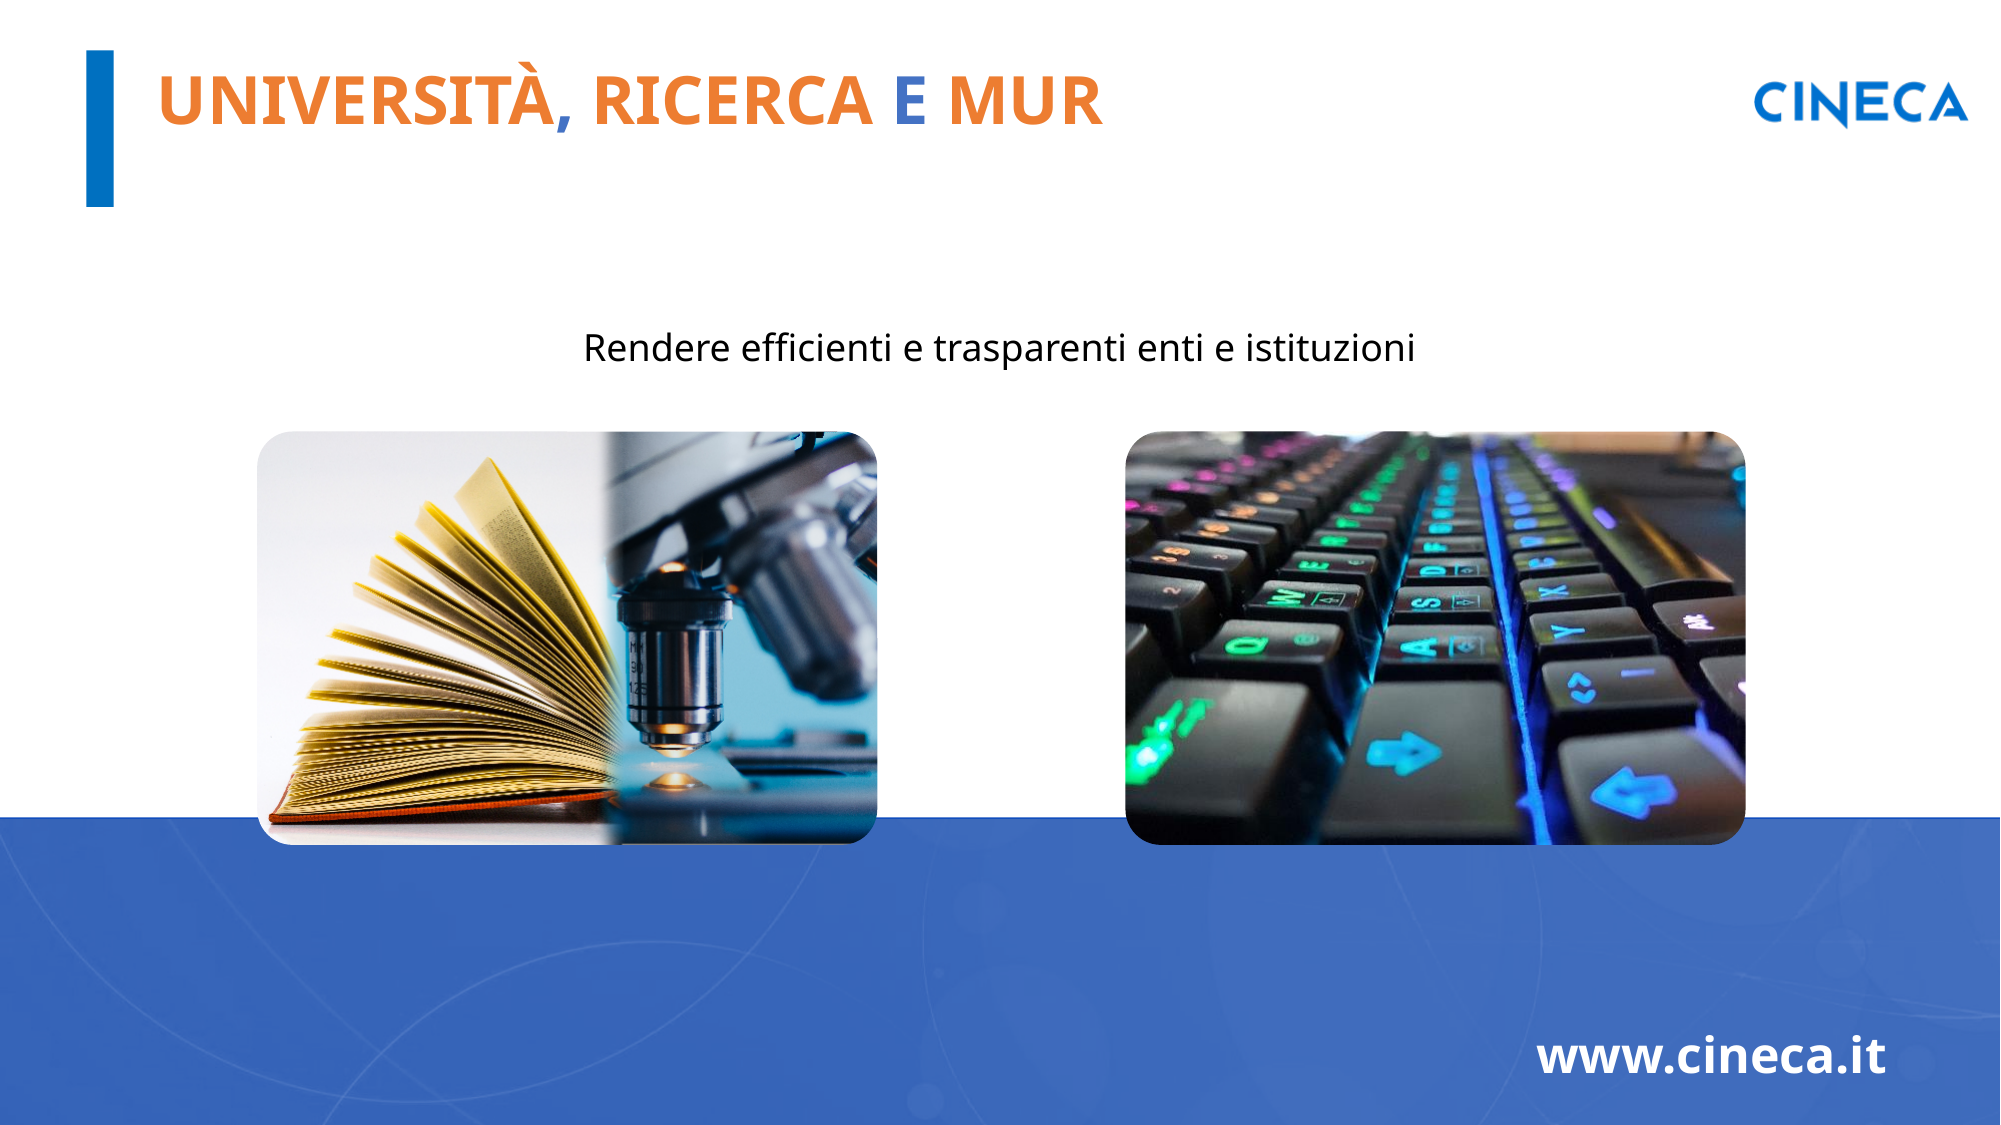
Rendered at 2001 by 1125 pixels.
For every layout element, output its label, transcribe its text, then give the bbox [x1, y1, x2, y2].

text_box Rendere efficienti e trasparenti enti e istituzioni [0, 293, 2000, 377]
picture [0, 431, 2000, 1125]
picture [1754, 74, 1969, 134]
text_box [85, 49, 115, 208]
title UNIVERSITÀ, RICERCA E MUR [141, 50, 1884, 254]
